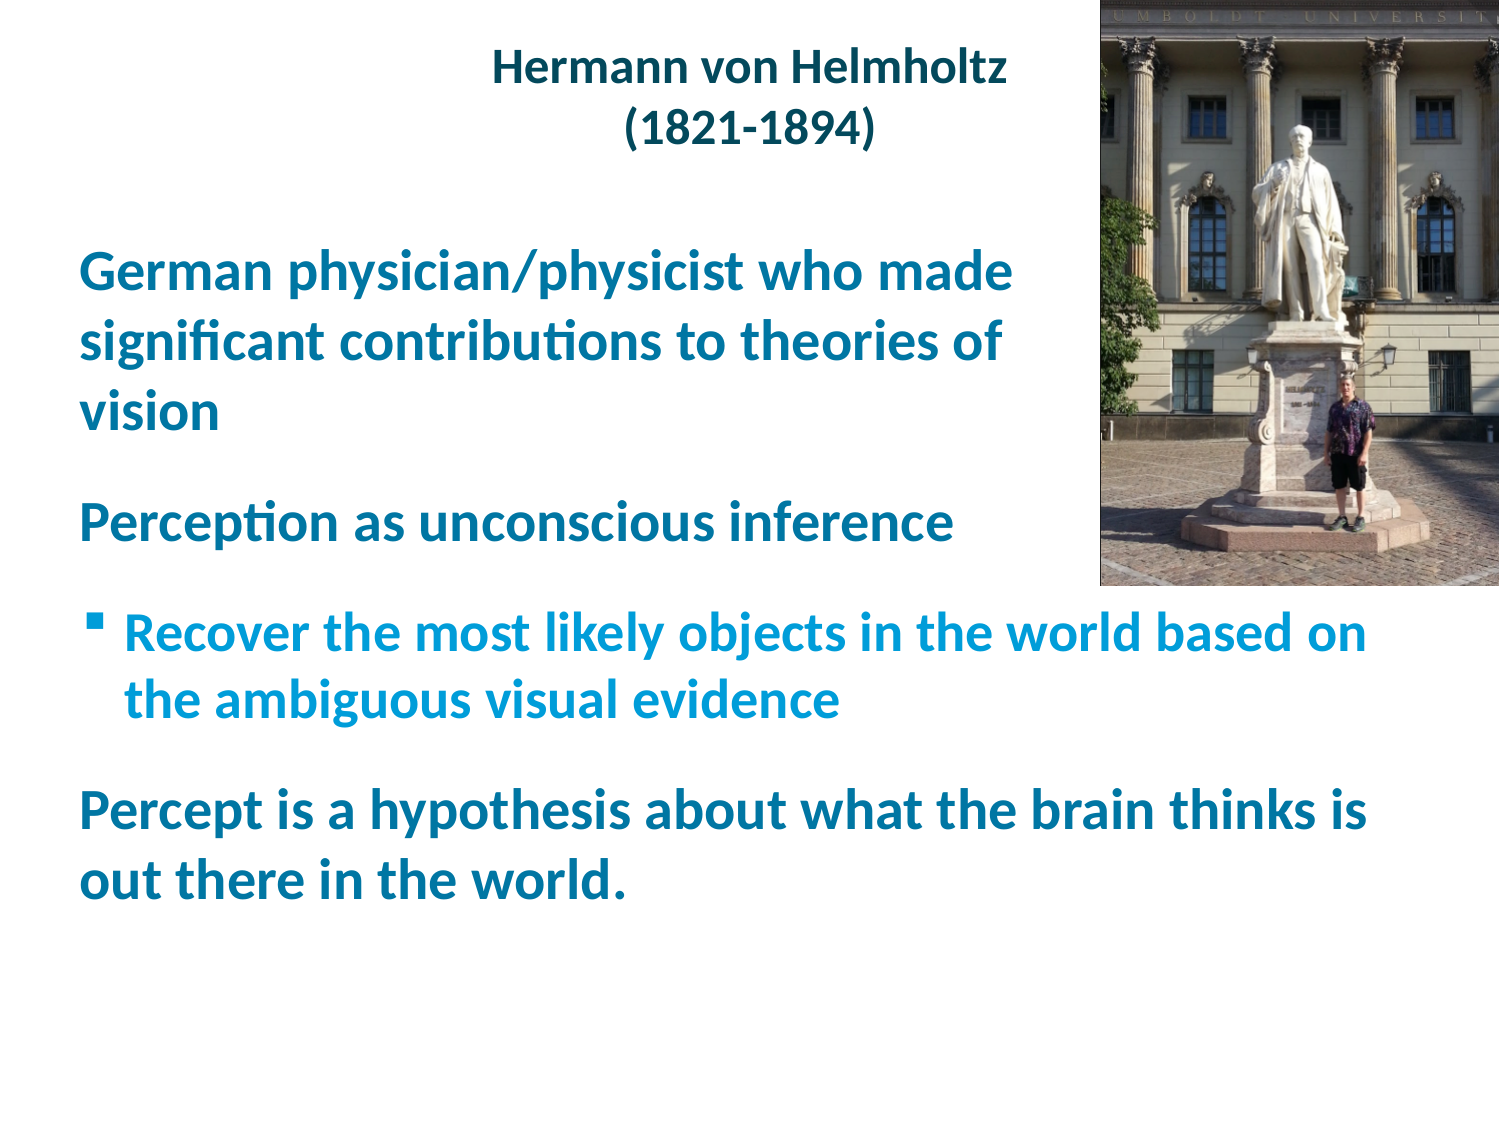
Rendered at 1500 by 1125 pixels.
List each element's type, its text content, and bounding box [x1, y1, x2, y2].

list German physician/physicist who made significant contributions to theories of vision Perception as unconscious inference Recover the most likely objects in the world based on the ambiguous visual evidence Percept is a hypothesis about what the brain thinks is out there in the world. [50, 224, 1425, 1005]
title Hermann von Helmholtz (1821-1894) [75, 24, 1094, 163]
picture [1099, 0, 1499, 586]
